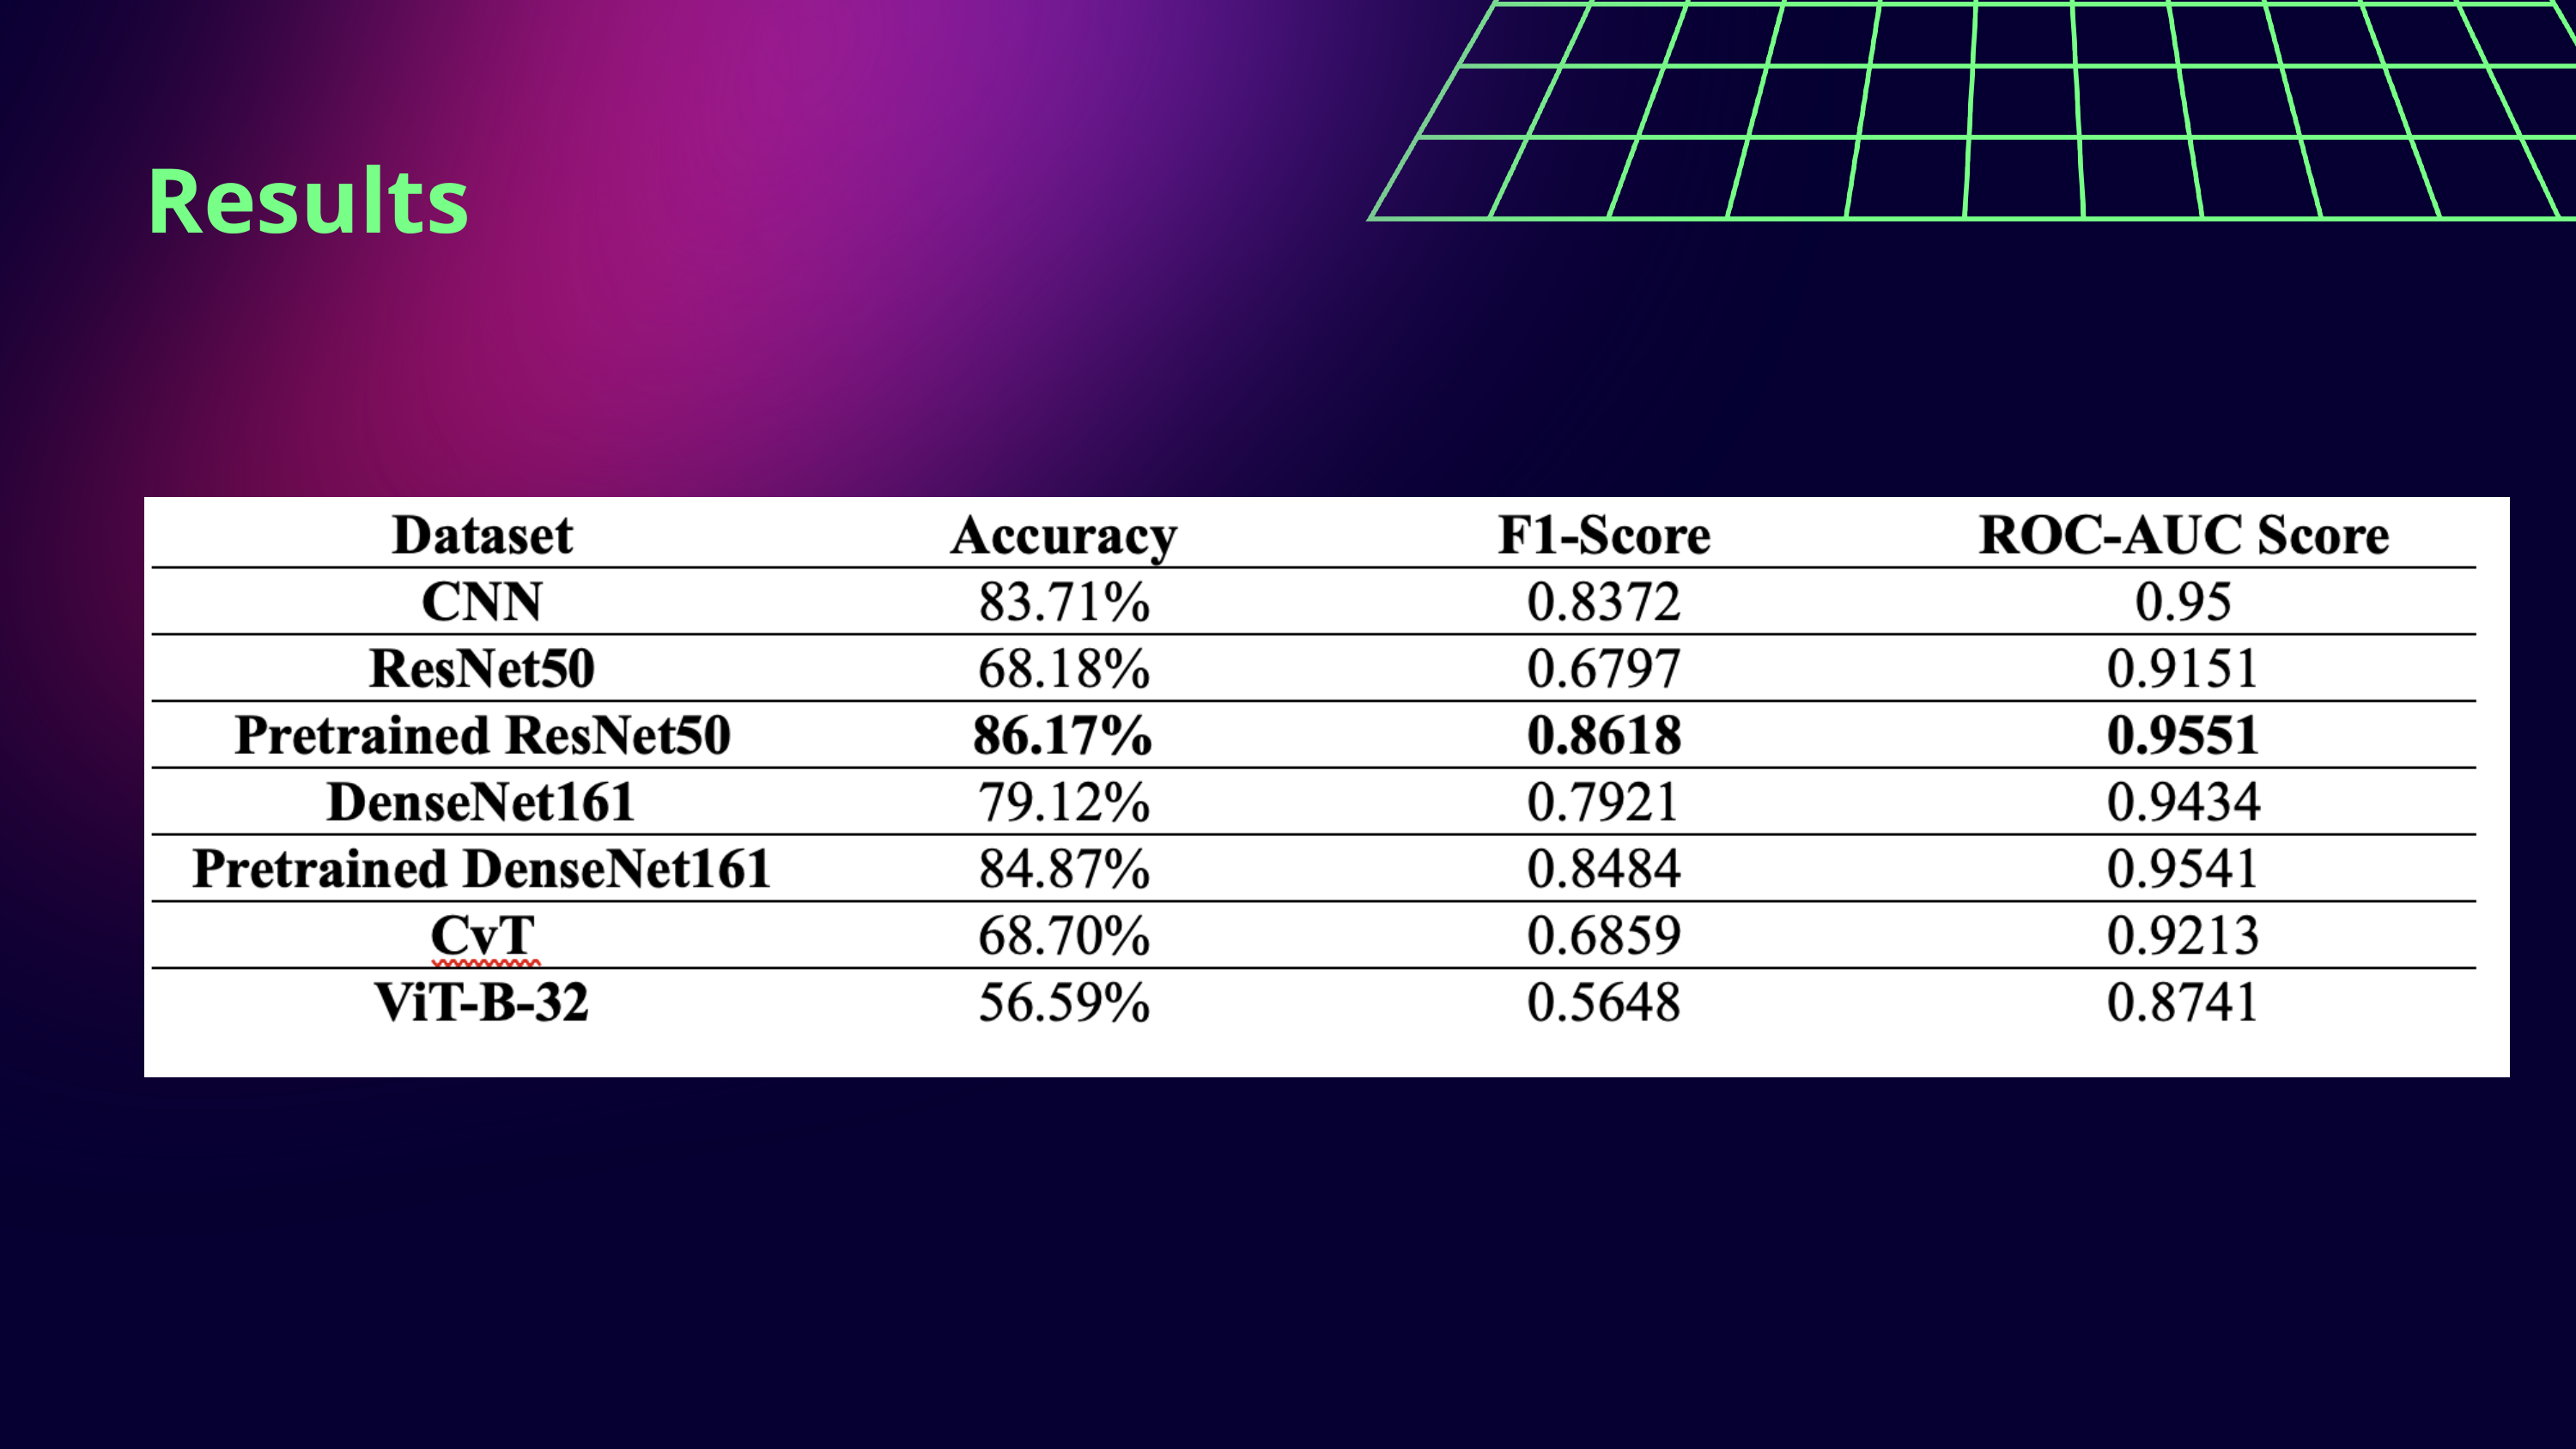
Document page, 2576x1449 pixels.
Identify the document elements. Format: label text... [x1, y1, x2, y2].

text_box Results [144, 143, 1366, 252]
text_box [0, 0, 1856, 1243]
picture [144, 497, 2510, 1078]
text_box [1856, 0, 2576, 221]
